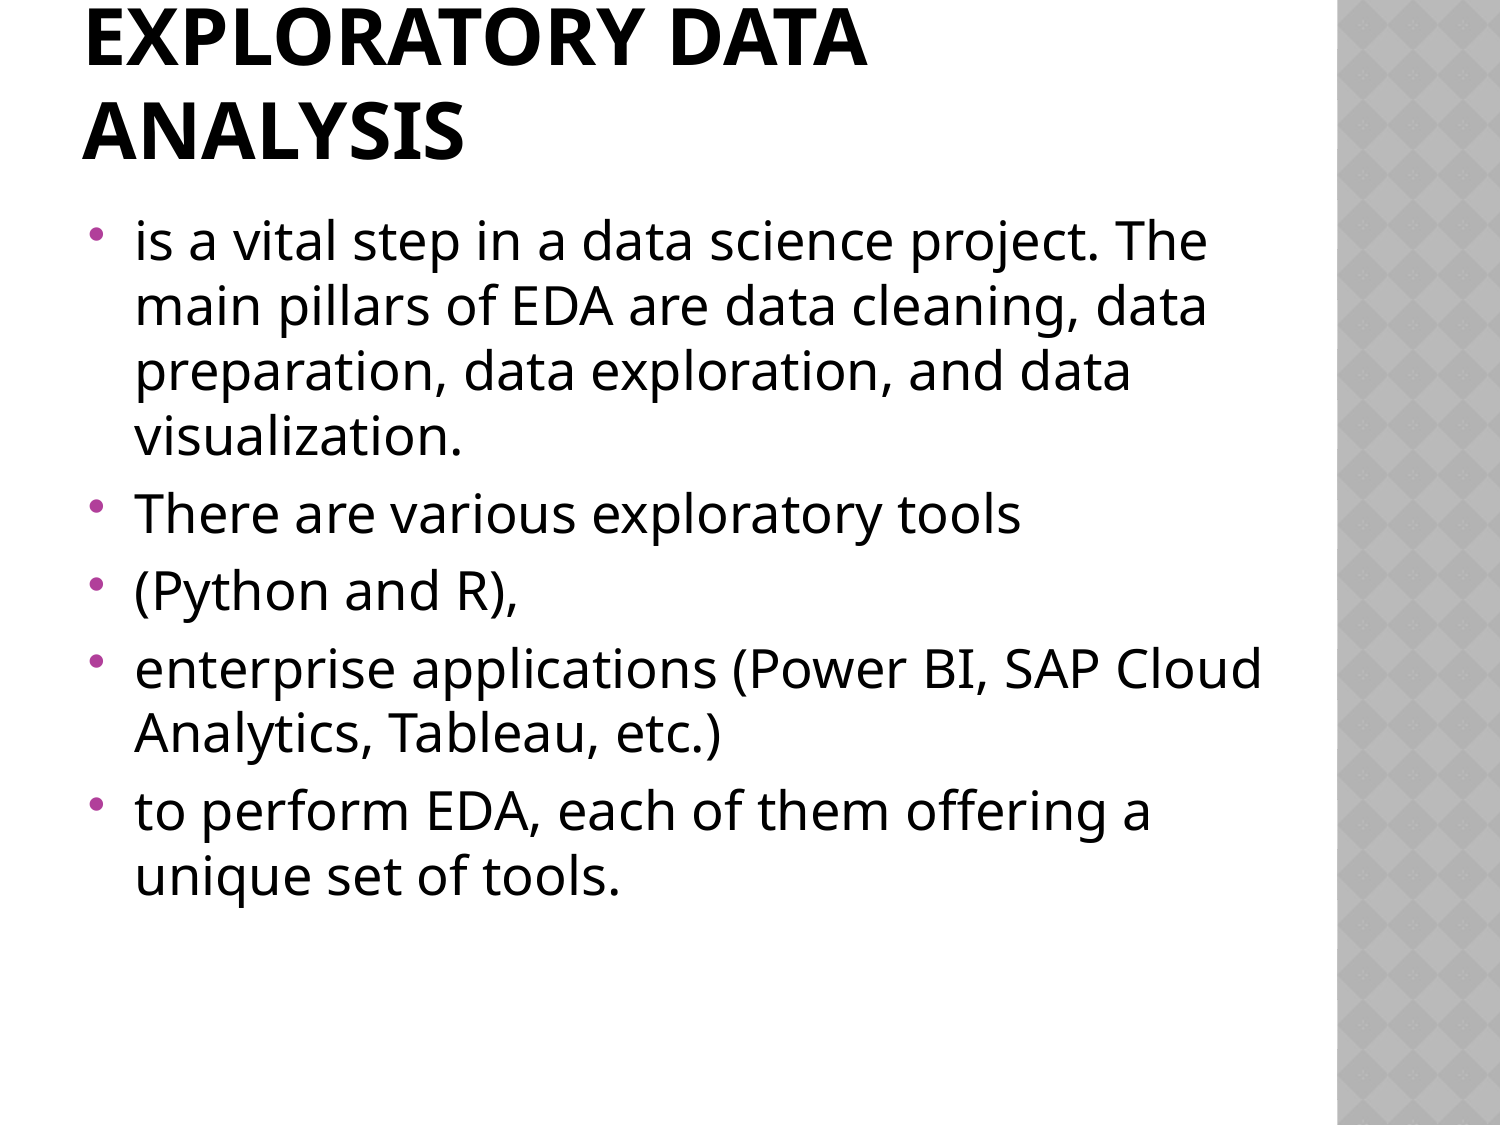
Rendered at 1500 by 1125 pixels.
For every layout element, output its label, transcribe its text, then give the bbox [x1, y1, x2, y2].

title Exploratory Data Analysis [75, 52, 1263, 176]
list is a vital step in a data science project. The main pillars of EDA are data cleaning, data preparation, data exploration, and data visualization. There are various exploratory tools (Python and R), enterprise applications (Power BI, SAP Cloud Analytics, Tableau, etc.) to perform EDA, each of them offering a unique set of tools. [75, 199, 1313, 1059]
